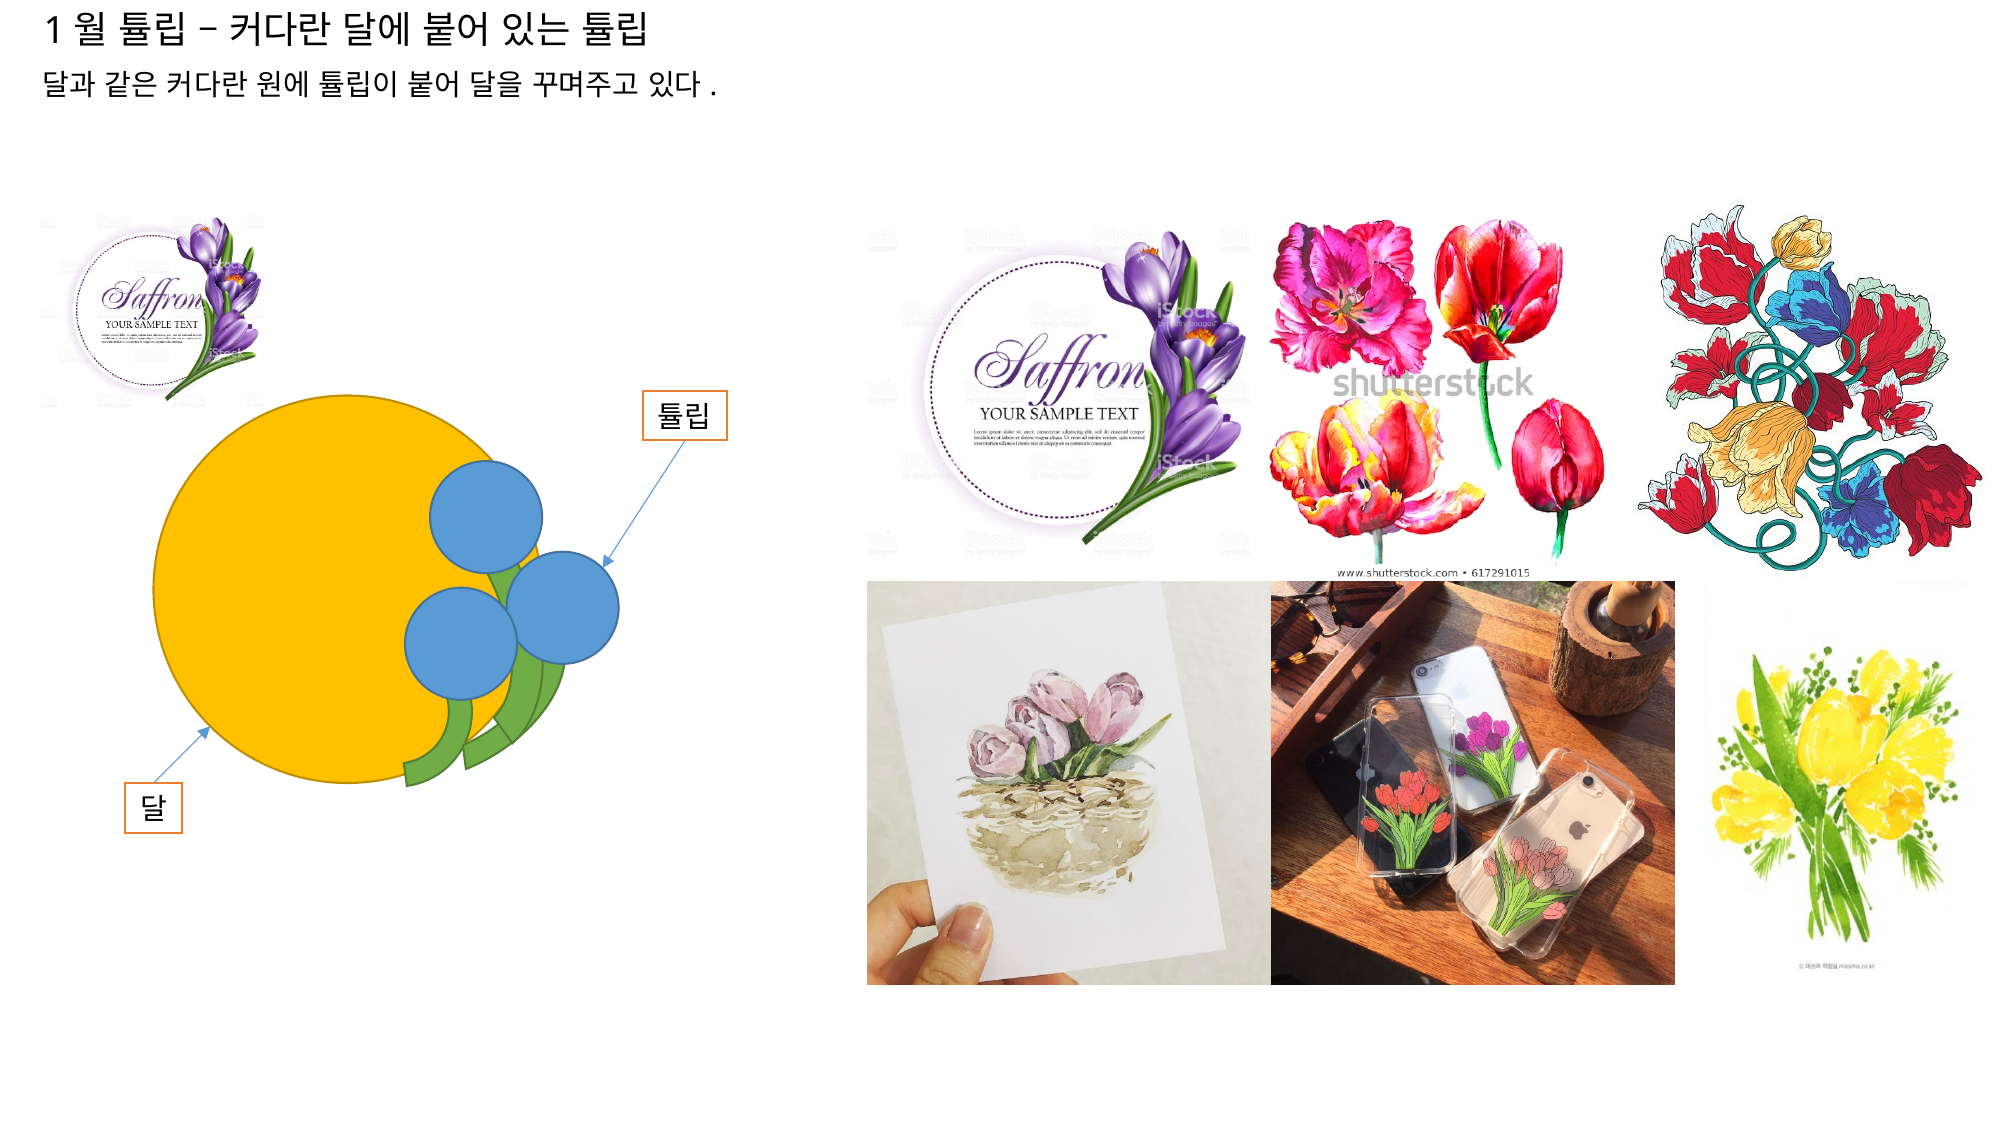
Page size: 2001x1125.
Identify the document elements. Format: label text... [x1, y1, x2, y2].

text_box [602, 441, 686, 569]
picture [867, 197, 2000, 986]
text_box [492, 646, 544, 745]
text_box [152, 394, 497, 785]
text_box 1월 튤립 – 커다란 달에 붙어 있는 튤립 [28, 0, 666, 58]
text_box 달과 같은 커다란 원에 튤립이 붙어 달을 꾸며주고 있다. [27, 58, 733, 109]
text_box [505, 550, 620, 665]
text_box [429, 460, 544, 575]
text_box [403, 586, 519, 701]
text_box 달 [124, 782, 183, 834]
text_box [468, 675, 510, 741]
text_box [402, 700, 473, 788]
picture [39, 197, 264, 422]
text_box 튤립 [642, 390, 728, 441]
text_box [520, 663, 566, 738]
text_box [520, 545, 539, 567]
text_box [153, 726, 211, 784]
text_box [487, 564, 521, 606]
text_box [461, 724, 511, 771]
